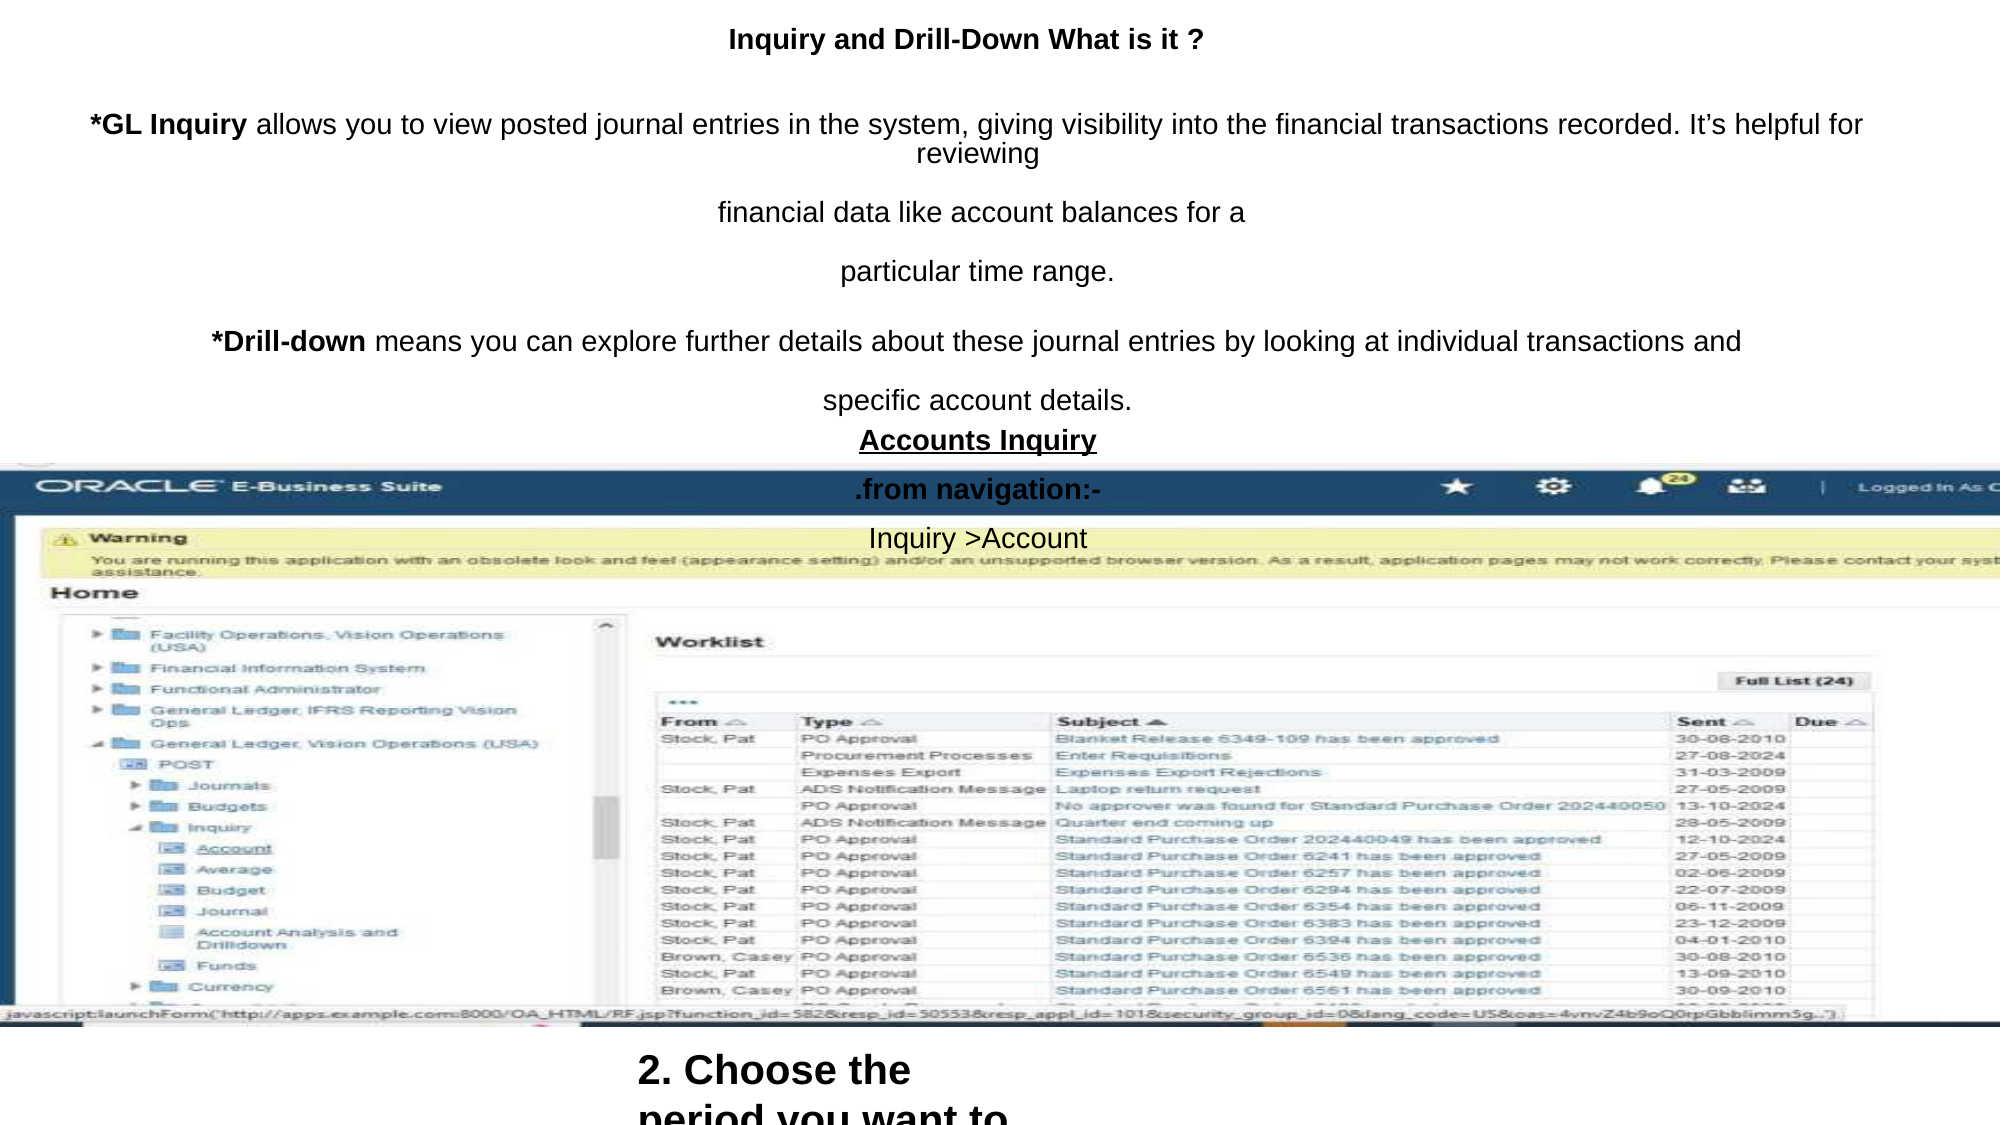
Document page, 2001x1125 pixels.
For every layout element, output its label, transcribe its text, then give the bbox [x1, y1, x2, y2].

text_box 2. Choose the period you want to Inquiry for it [637, 1042, 1050, 1065]
text_box Inquiry and Drill-Down What is it ? *GL Inquiry allows you to view posted journal entries in the system, giving visibility into the financial transactions recorded. It’s helpful for reviewing financial data like account balances for a particular time range. *Drill-down means you can explore further details about these journal entries by looking at individual transactions and specific account details. Accounts Inquiry .from navigation:- Inquiry >Account [29, 0, 1927, 406]
picture [0, 463, 2000, 1028]
